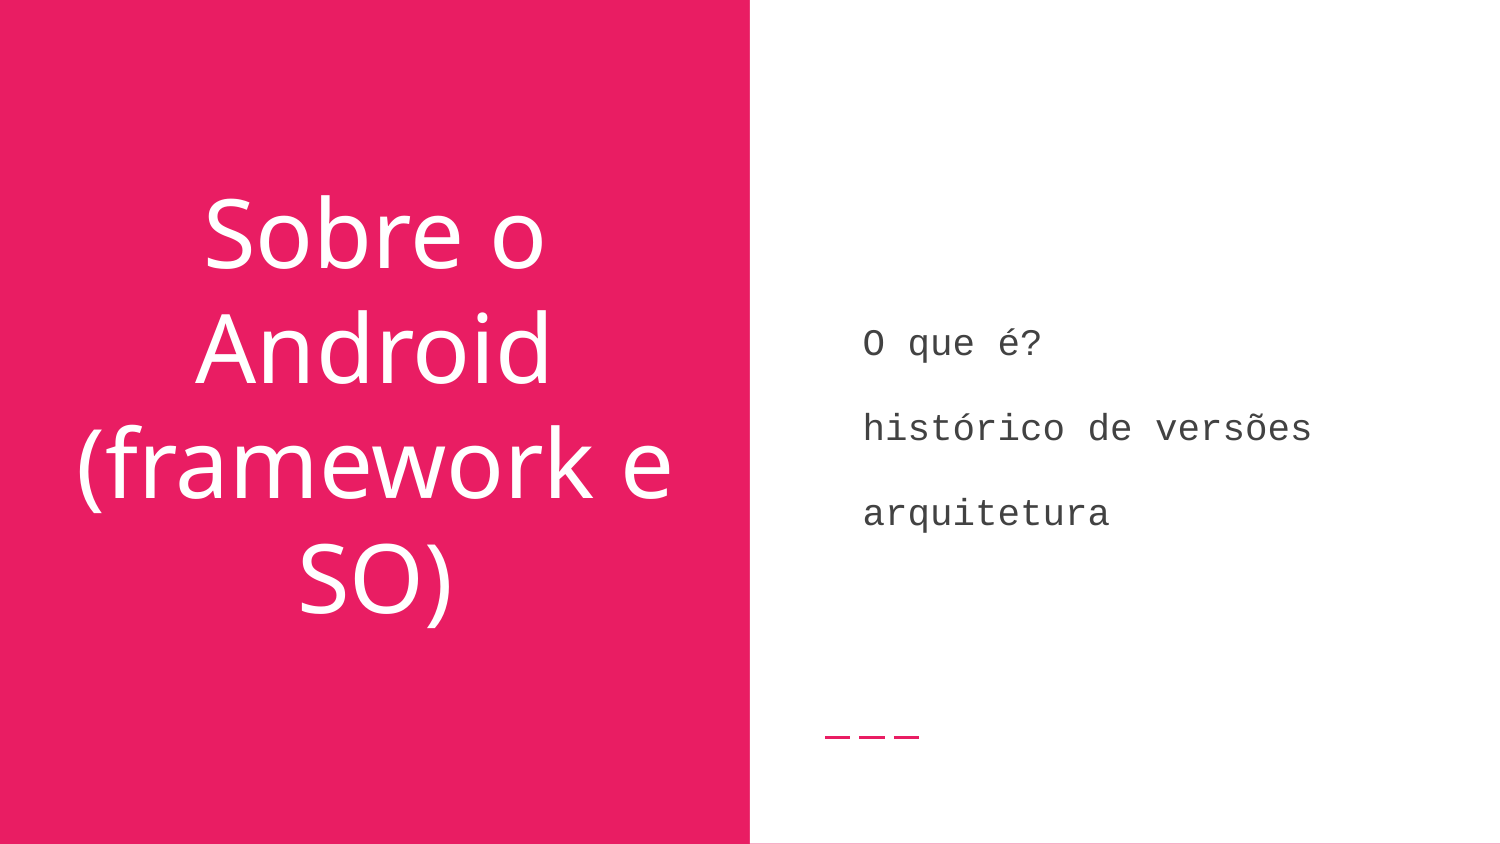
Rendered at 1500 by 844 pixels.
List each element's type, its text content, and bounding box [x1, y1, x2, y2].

title Sobre o Android (framework e SO) [43, 176, 708, 628]
list O que é? histórico de versões arquitetura [810, 118, 1440, 725]
